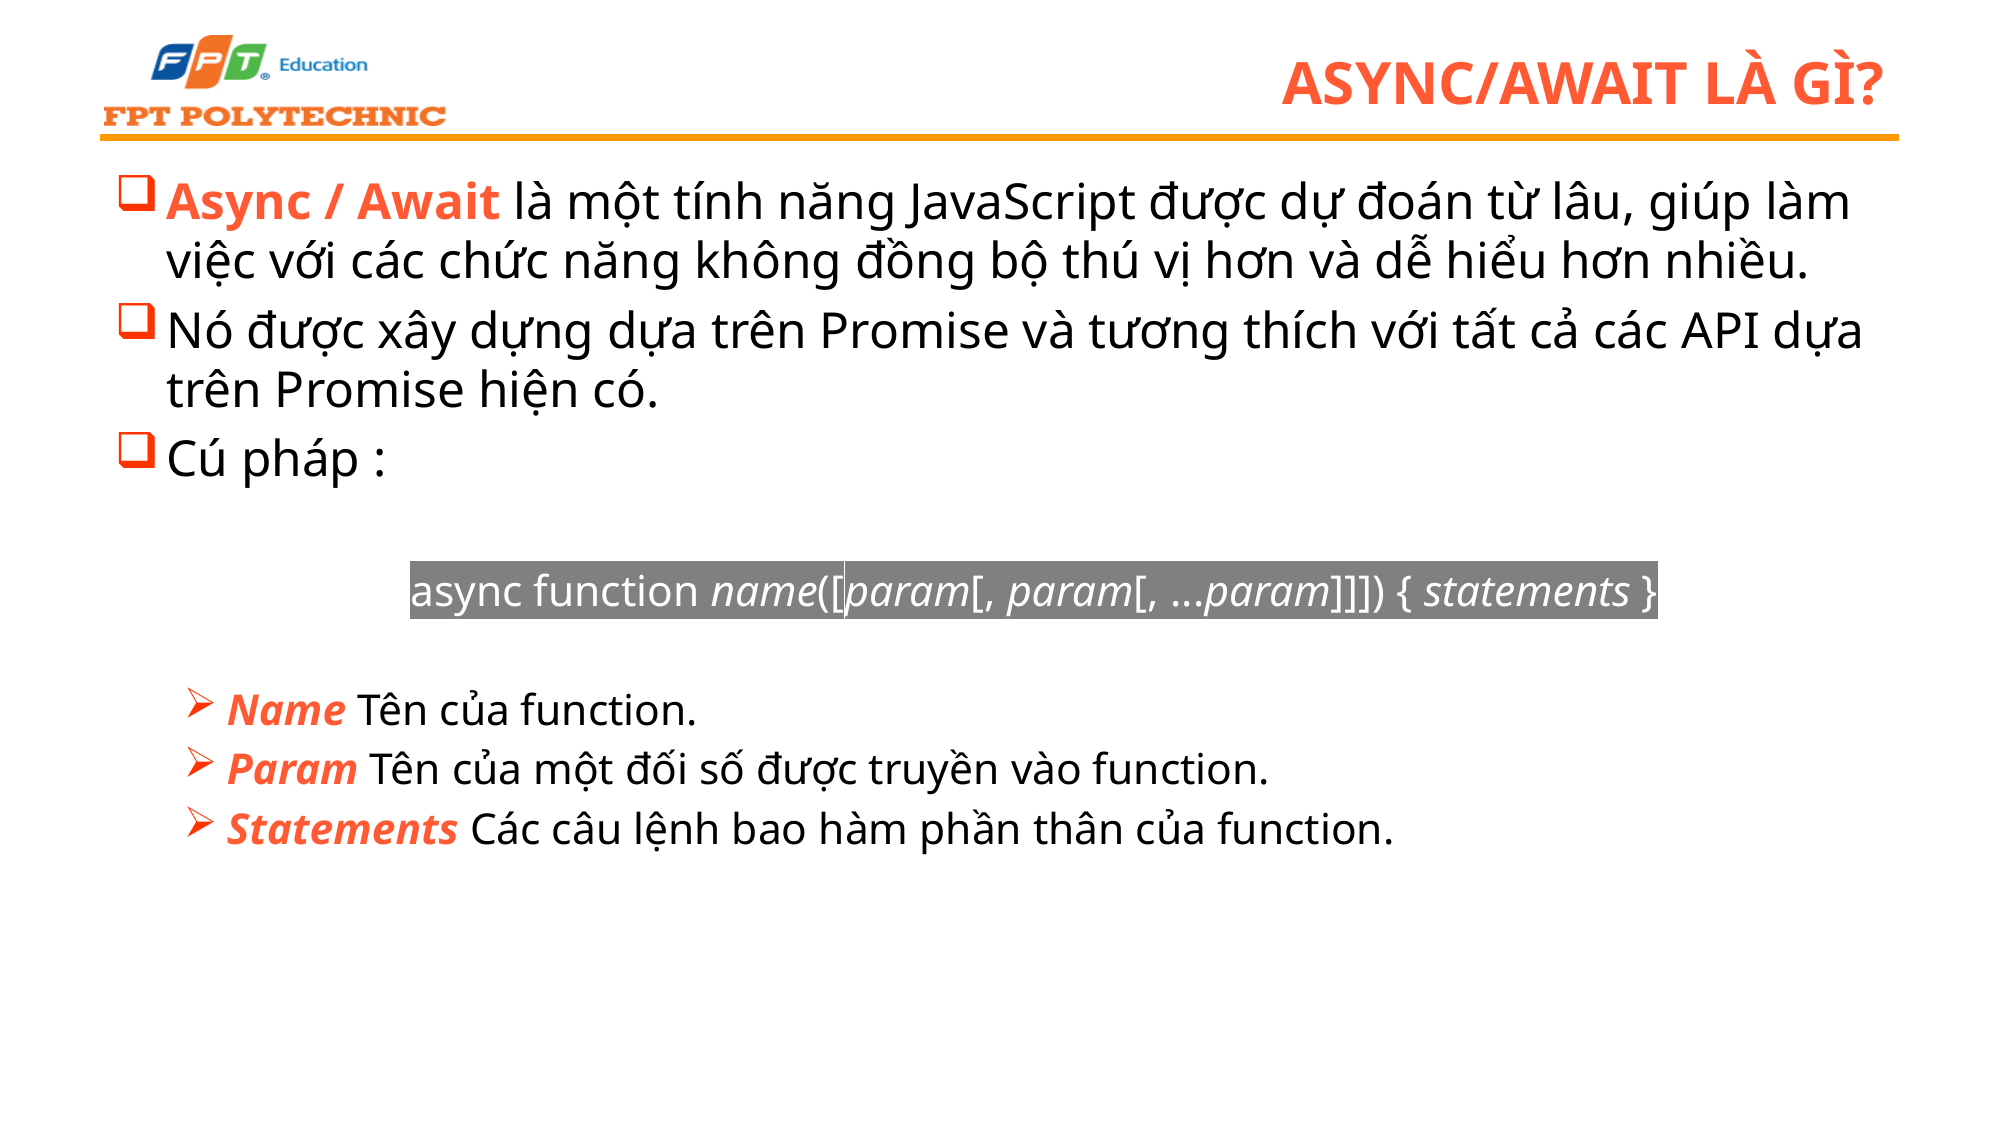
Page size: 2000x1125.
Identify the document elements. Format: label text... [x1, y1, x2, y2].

title Async/Await là gì? [449, 45, 1900, 126]
list Async / Await là một tính năng JavaScript được dự đoán từ lâu, giúp làm việc với các chức năng không đồng bộ thú vị hơn và dễ hiểu hơn nhiều. Nó được xây dựng dựa trên Promise và tương thích với tất cả các API dựa trên Promise hiện có. Cú pháp : async function name([param[, param[, ...param]]]) { statements } Name Tên của function. Param Tên của một đối số được truyền vào function. Statements Các câu lệnh bao hàm phần thân của function. [99, 162, 1900, 1005]
picture [104, 35, 450, 126]
